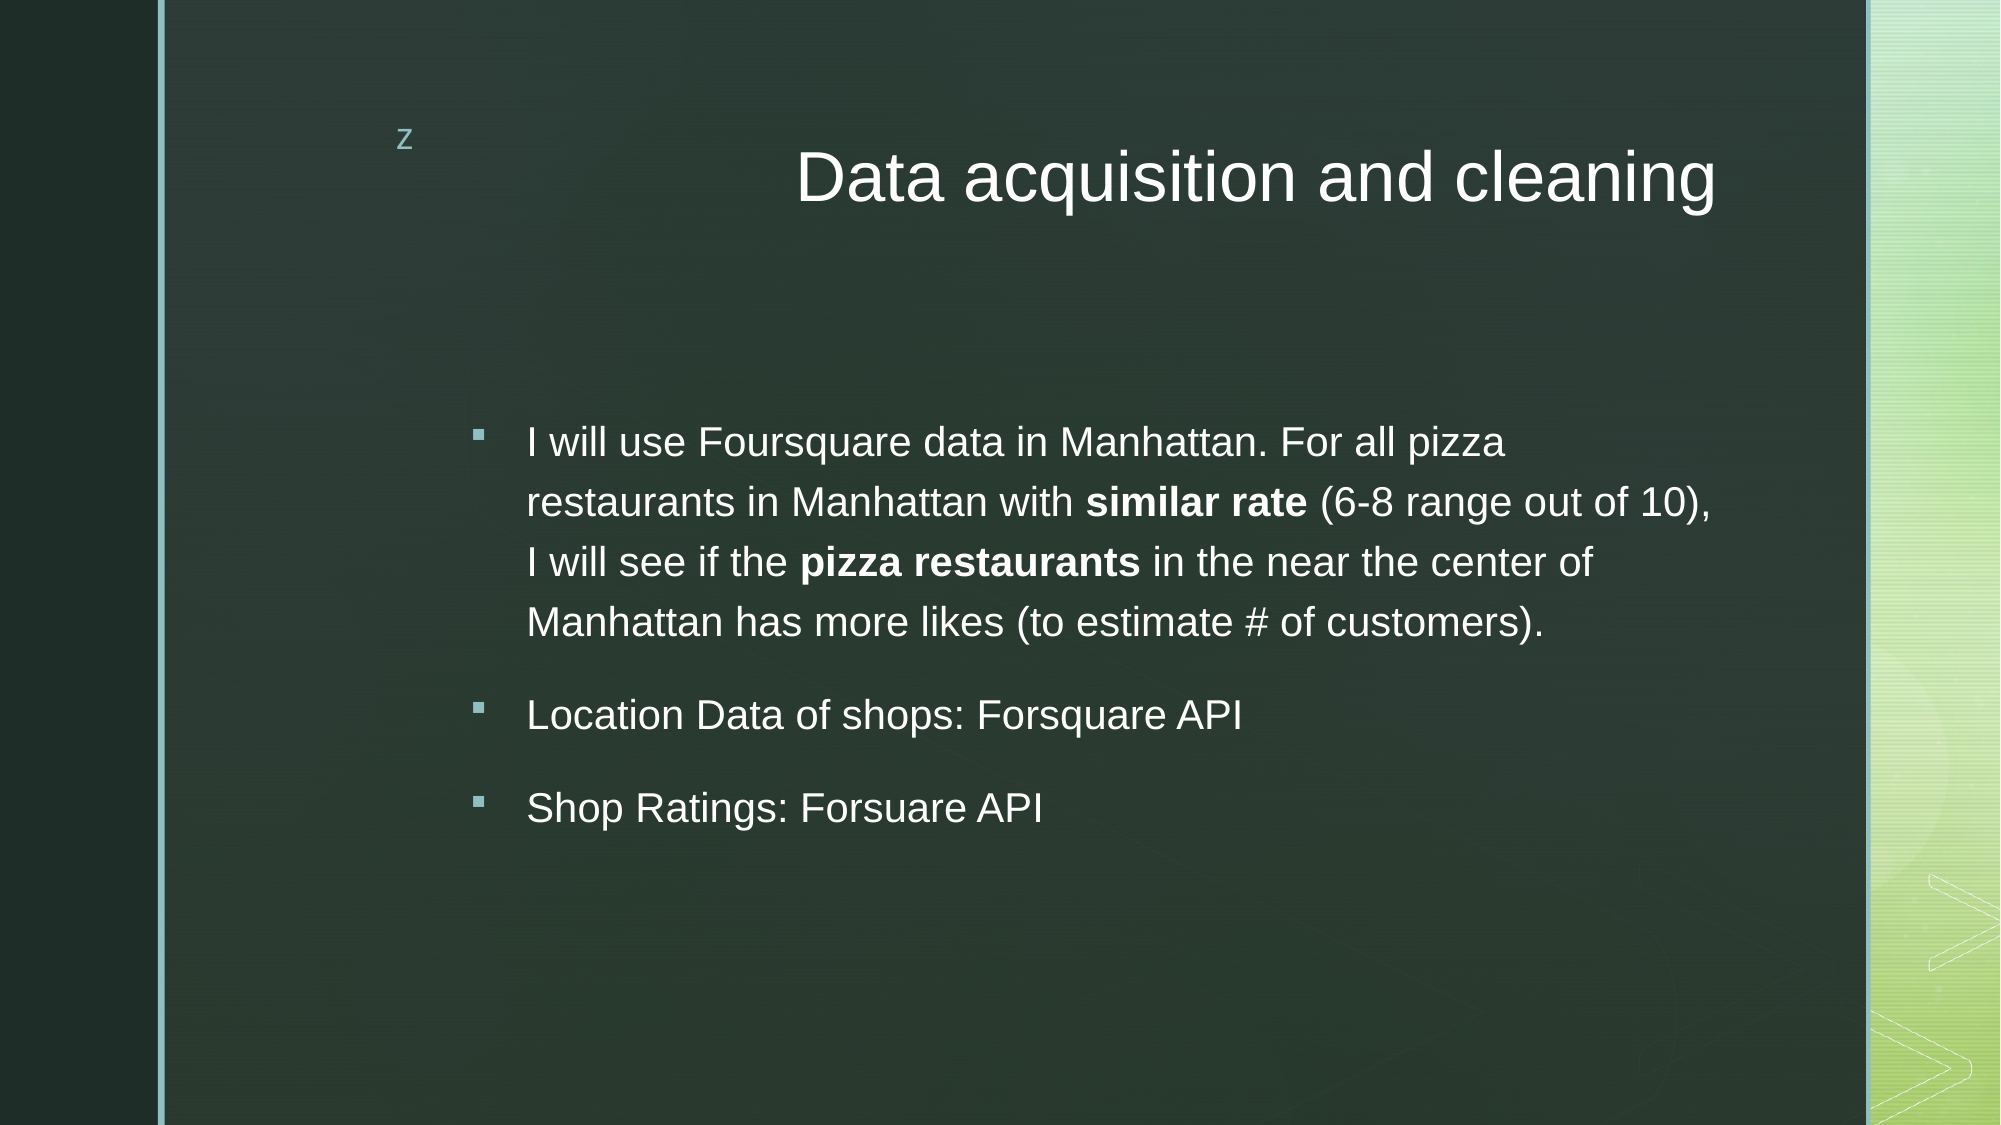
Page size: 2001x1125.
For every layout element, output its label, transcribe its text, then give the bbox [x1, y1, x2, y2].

picture [1871, 0, 2001, 1125]
title Data acquisition and cleaning [428, 132, 1734, 310]
list I will use Foursquare data in Manhattan. For all pizza restaurants in Manhattan with similar rate (6-8 range out of 10), I will see if the pizza restaurants in the near the center of Manhattan has more likes (to estimate # of customers). Location Data of shops: Forsquare API Shop Ratings: Forsuare API [454, 336, 1734, 993]
